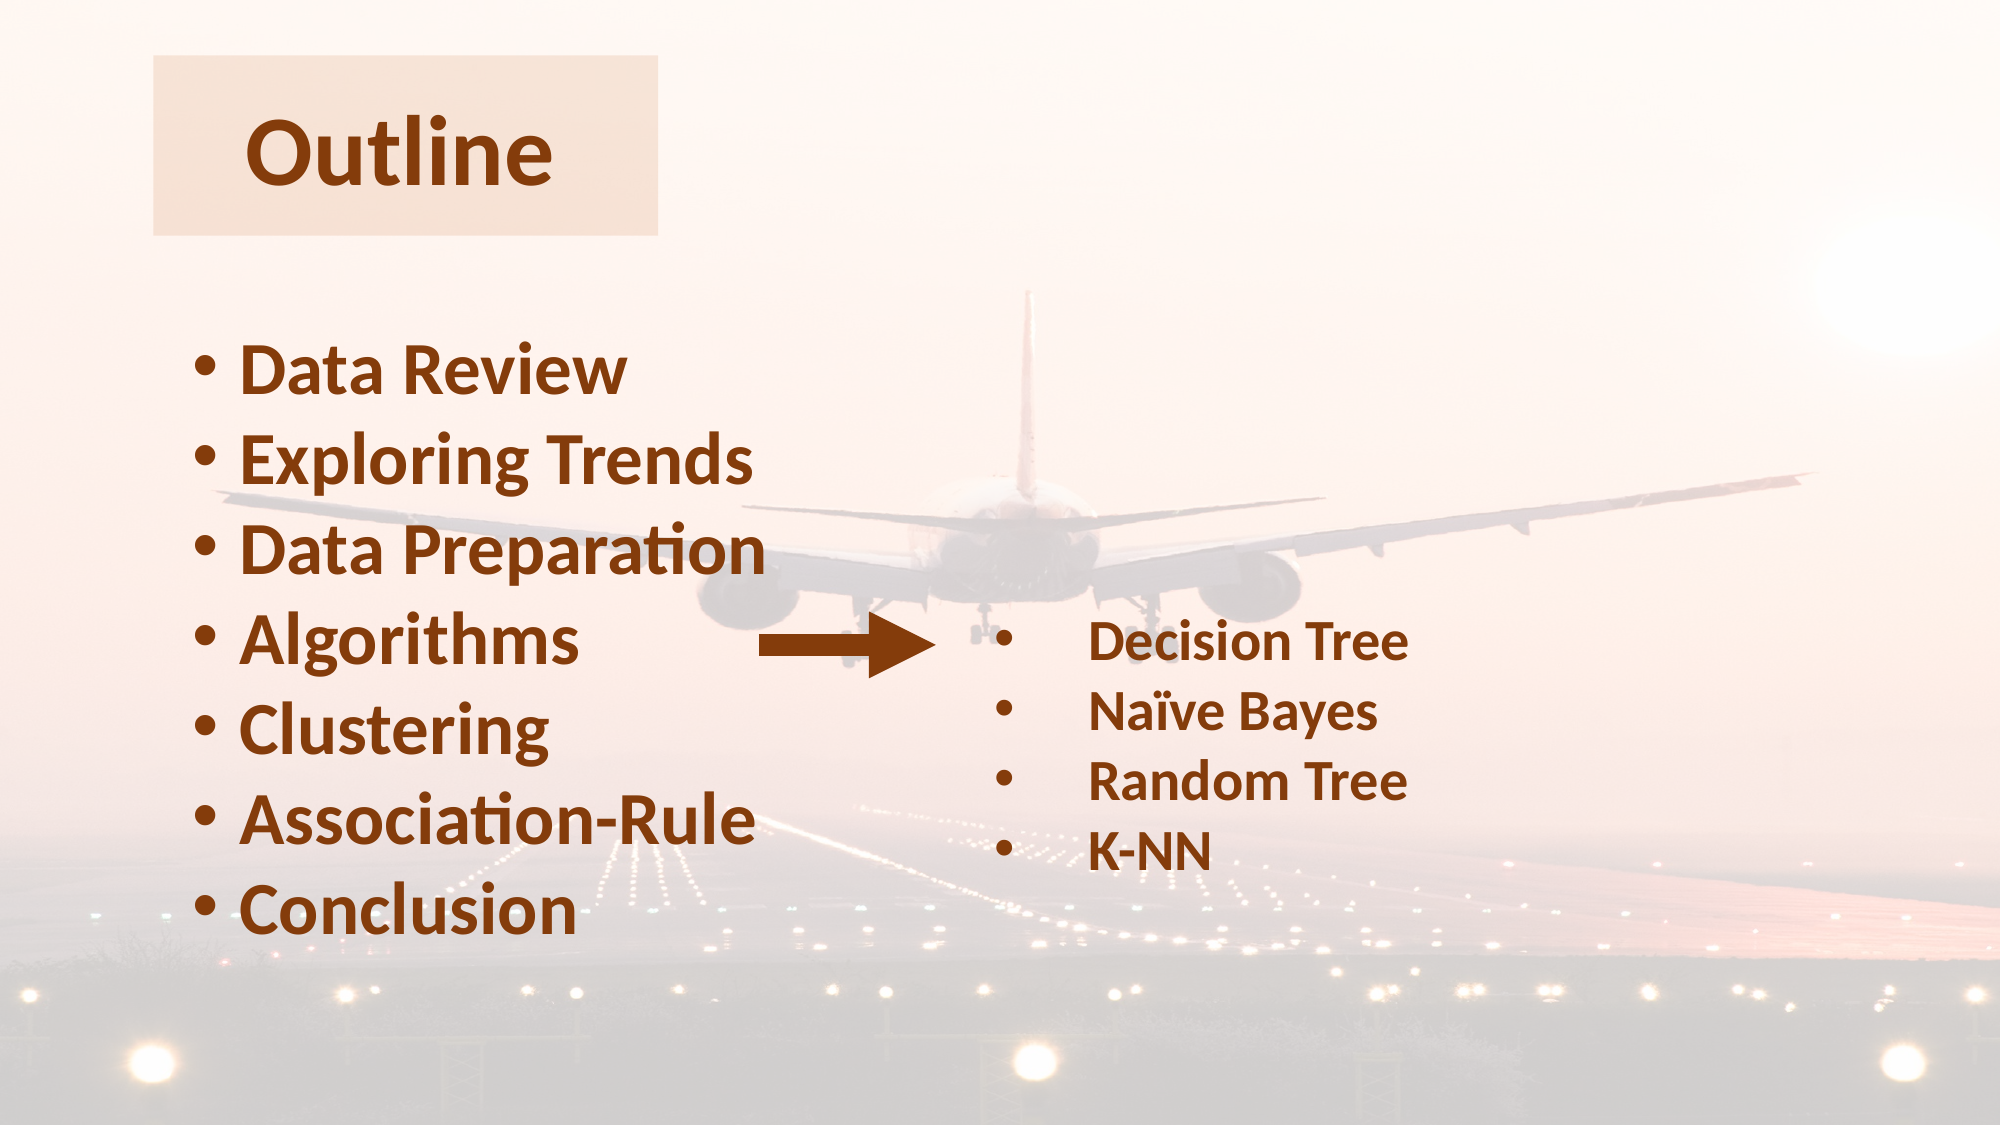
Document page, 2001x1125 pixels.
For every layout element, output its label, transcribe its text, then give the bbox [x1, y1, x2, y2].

text_box Data Review Exploring Trends Data Preparation Algorithms Clustering Association-Rule Conclusion [177, 311, 829, 957]
text_box [152, 54, 659, 237]
text_box Outline [231, 78, 619, 213]
text_box Decision Tree Naïve Bayes Random Tree K-NN [979, 594, 1469, 960]
